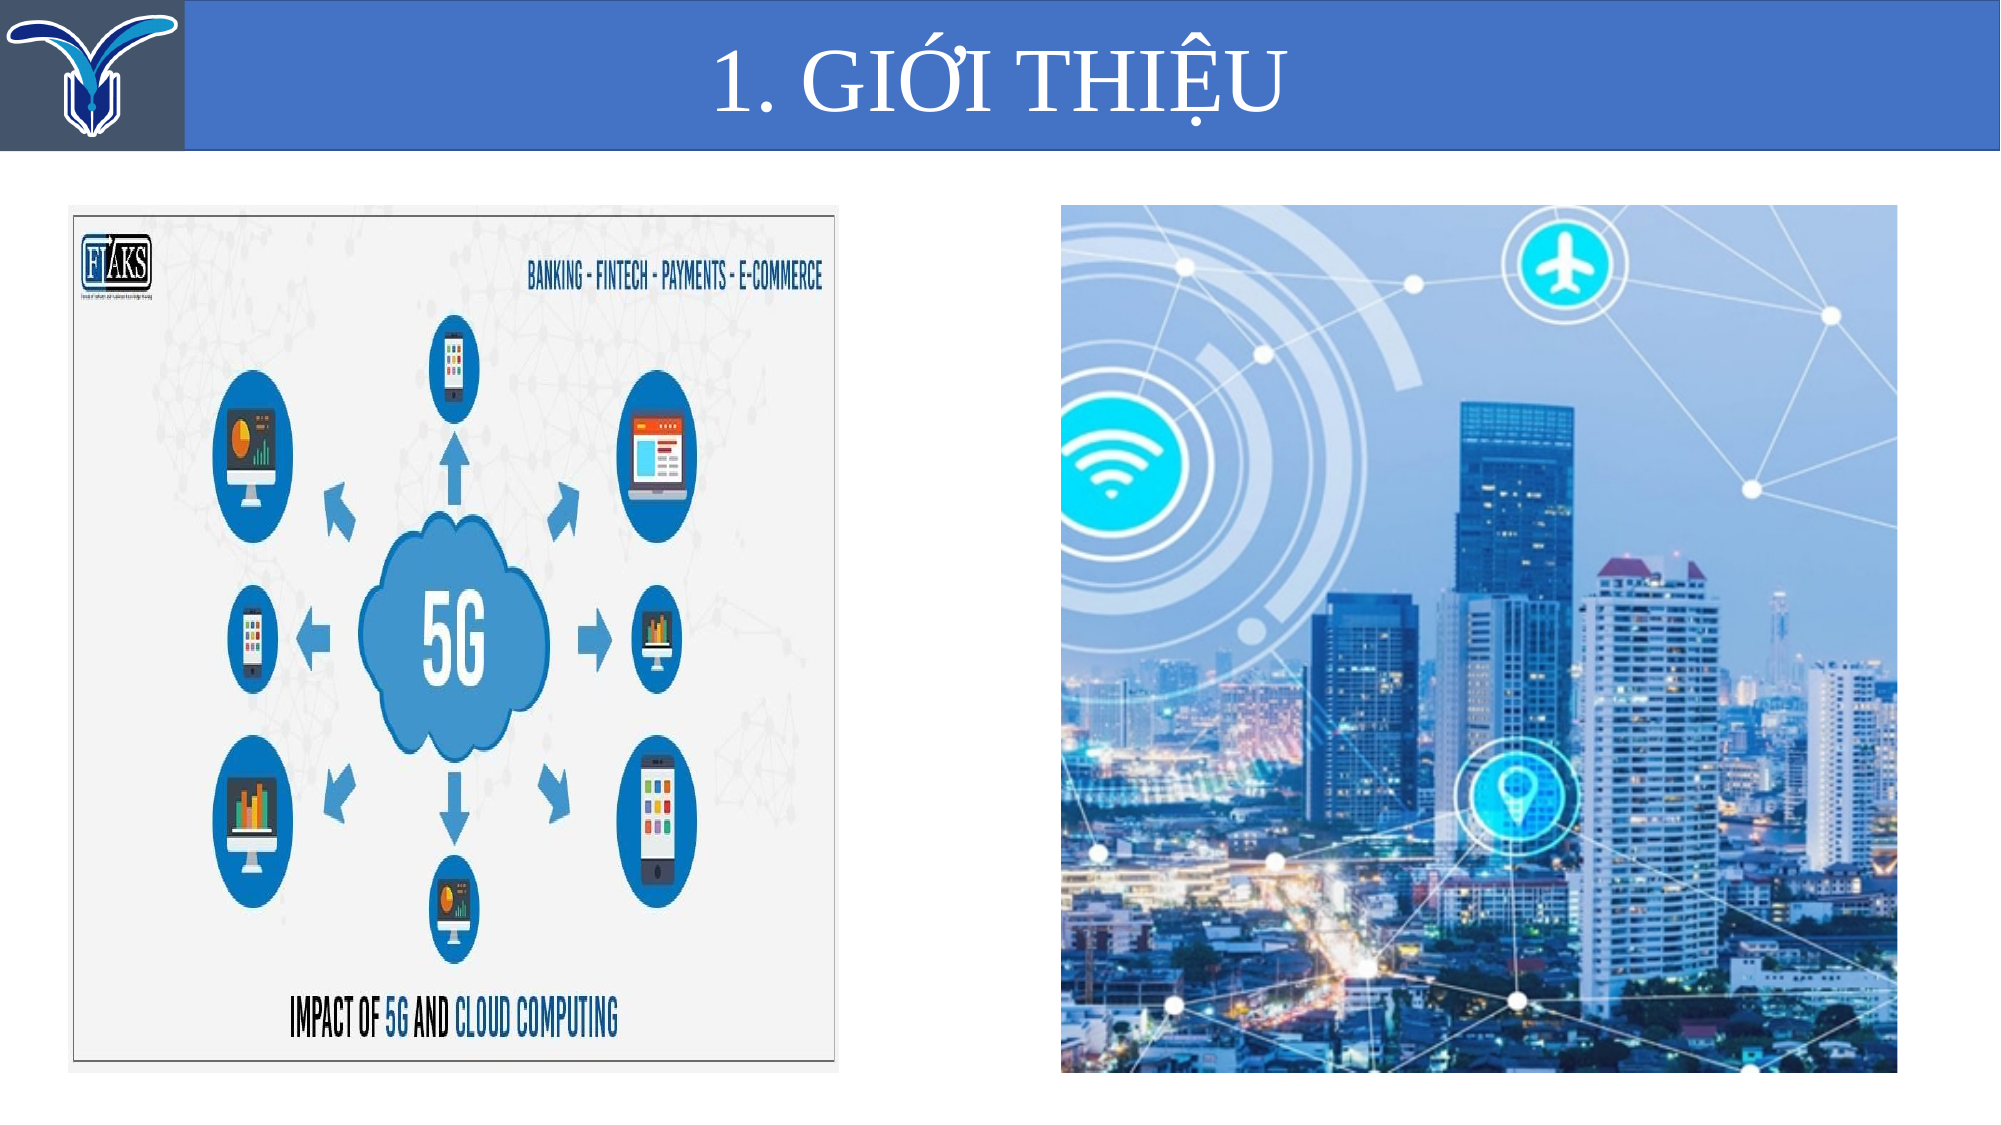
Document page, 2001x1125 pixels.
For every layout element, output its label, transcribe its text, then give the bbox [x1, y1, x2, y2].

picture [6, 0, 178, 167]
picture [68, 205, 839, 1073]
picture [1061, 205, 1898, 1073]
text_box [178, 0, 186, 152]
text_box [0, 0, 6, 152]
text_box 1. GIỚI THIỆU [186, 0, 2000, 150]
